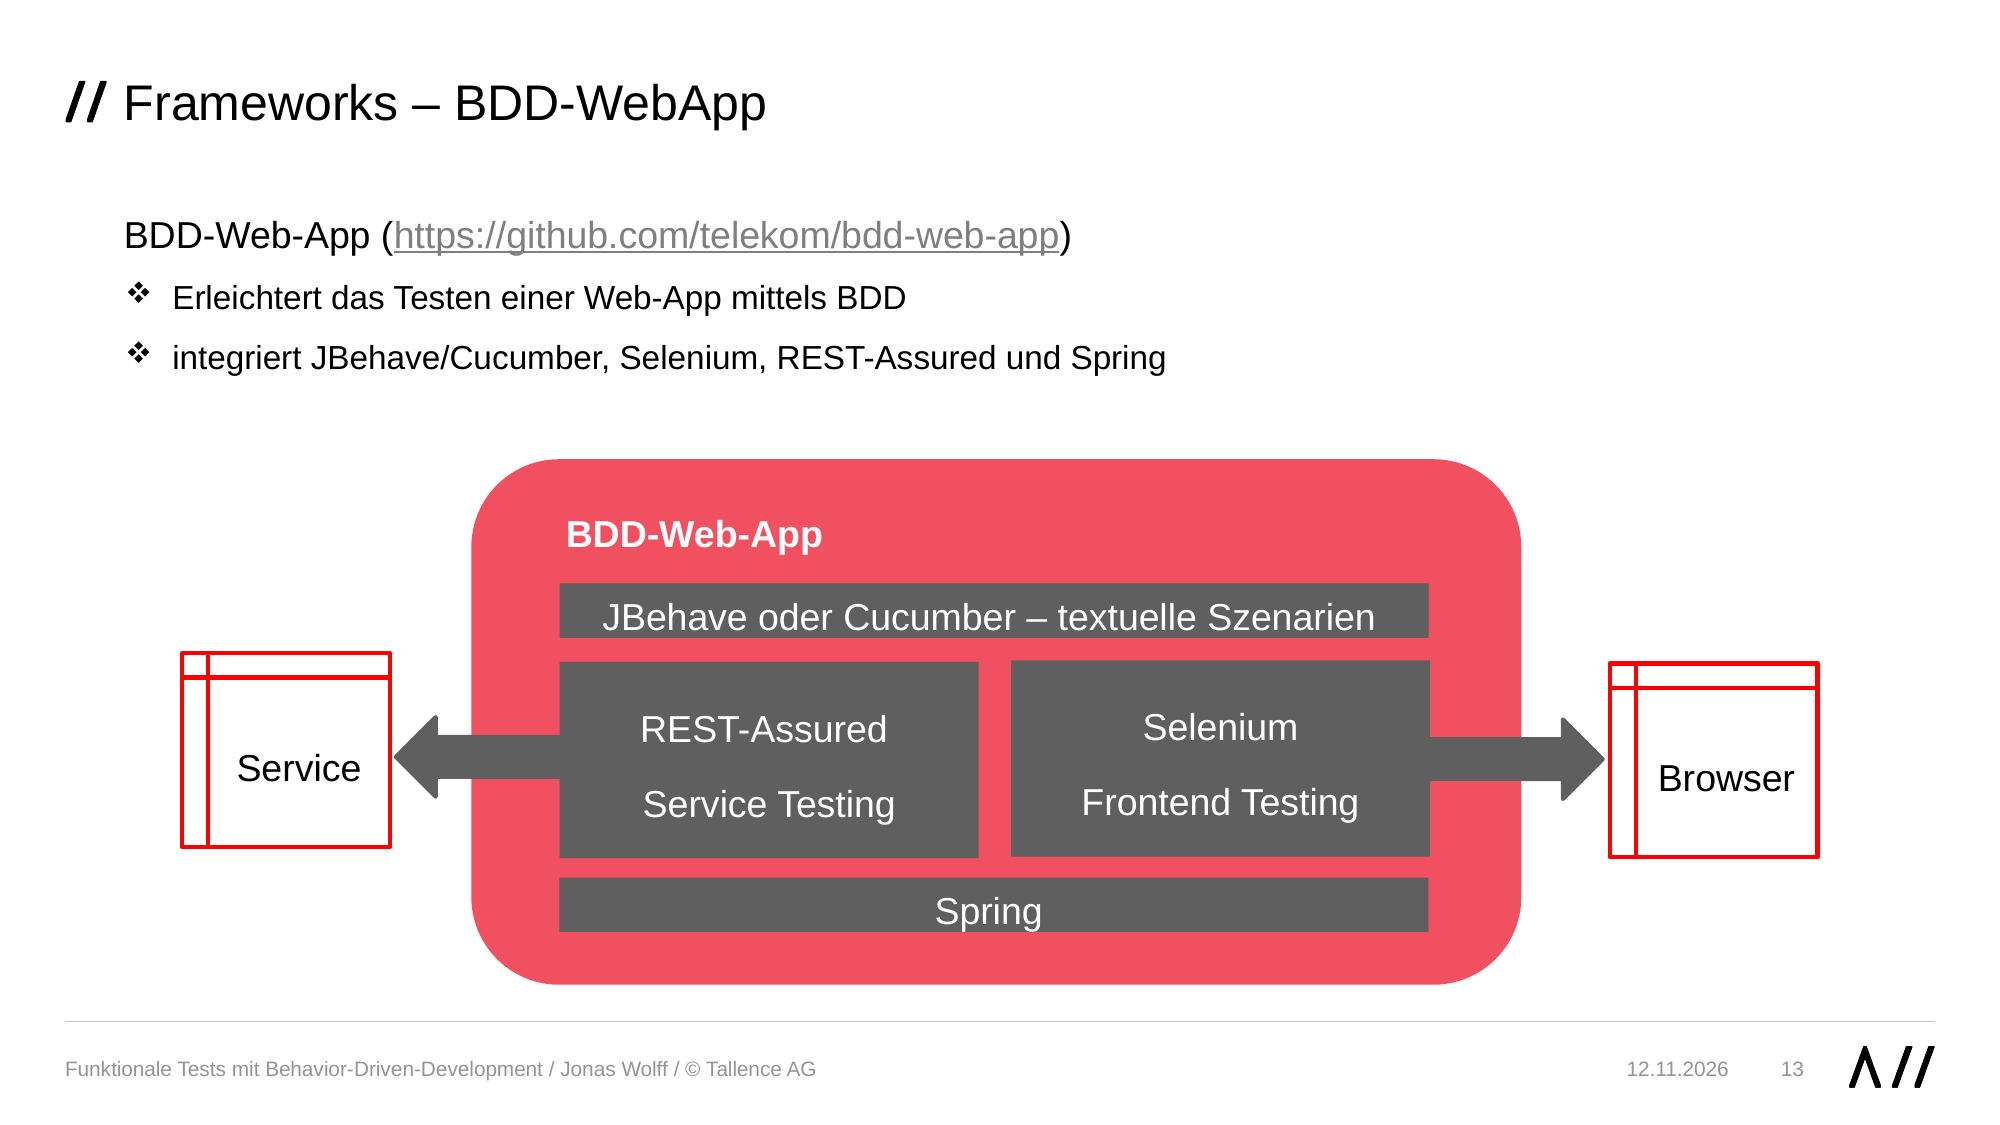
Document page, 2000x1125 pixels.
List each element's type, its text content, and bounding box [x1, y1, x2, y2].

title Frameworks – BDD-WebApp [124, 76, 1935, 132]
footer Funktionale Tests mit Behavior-Driven-Development / Jonas Wolff / © Tallence AG [64, 1038, 977, 1098]
list BDD-Web-App (https://github.com/telekom/bdd-web-app) Erleichtert das Testen einer Web-App mittels BDD integriert JBehave/Cucumber, Selenium, REST-Assured und Spring [124, 188, 1935, 390]
picture [1849, 1046, 1935, 1088]
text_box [181, 458, 1818, 985]
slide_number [1615, 1038, 1729, 1098]
slide_number 13 [1757, 1038, 1804, 1098]
